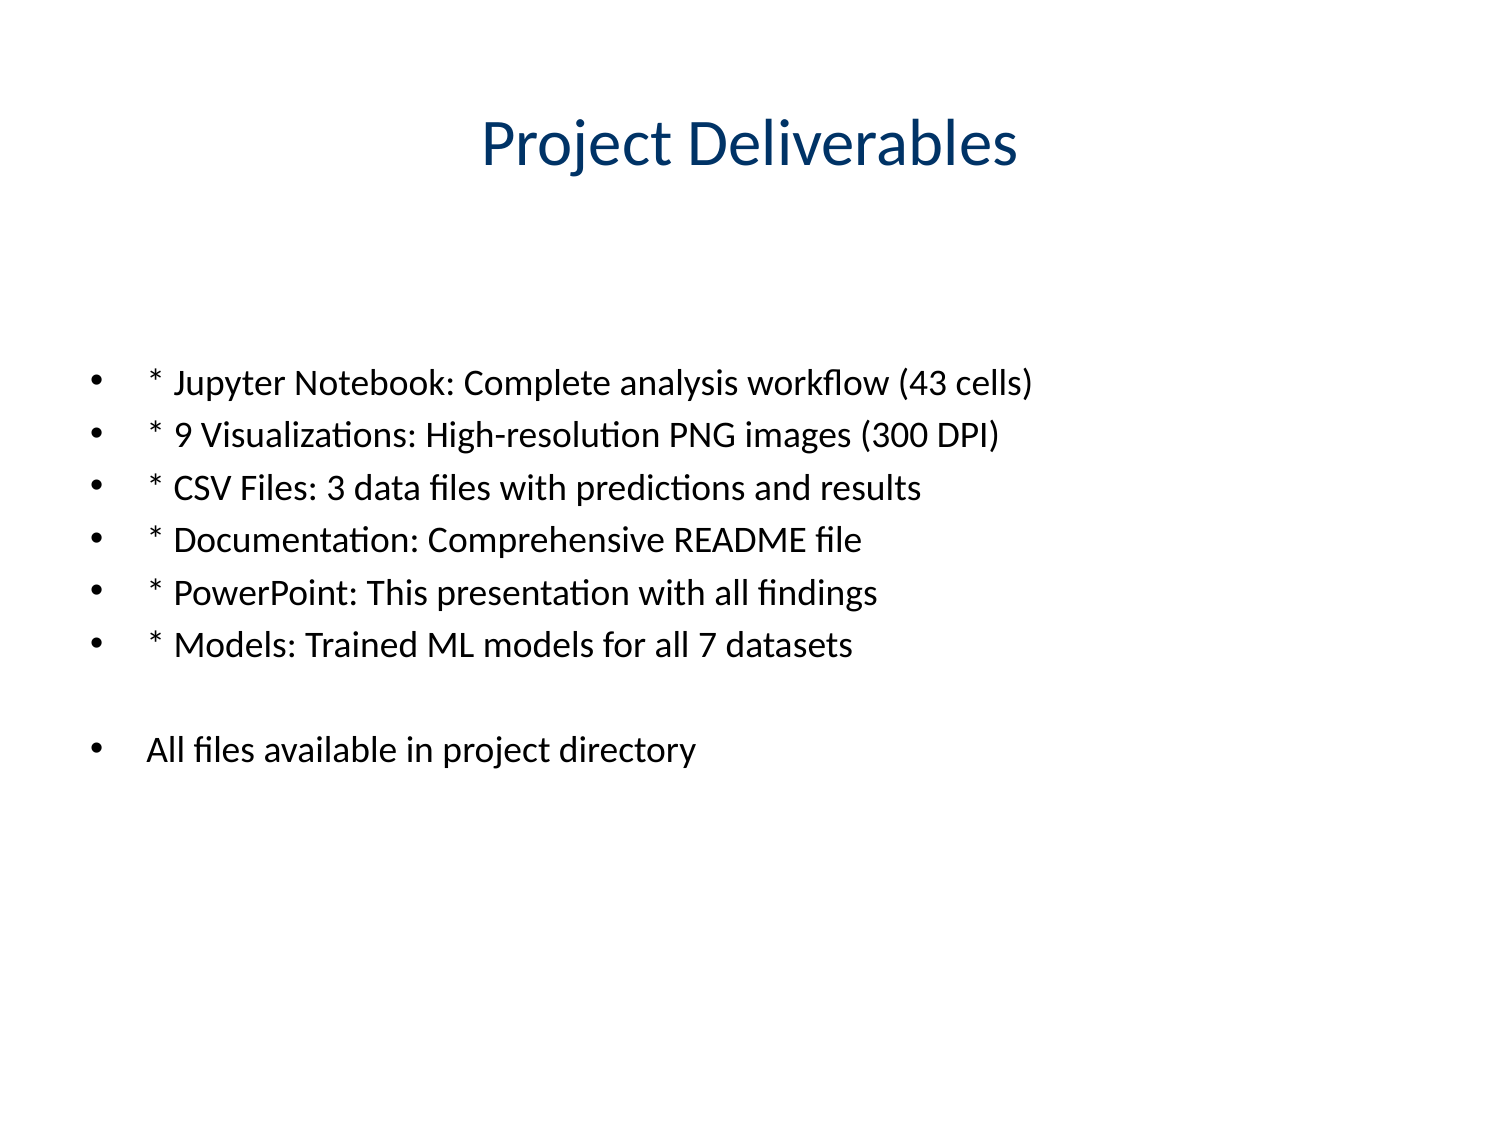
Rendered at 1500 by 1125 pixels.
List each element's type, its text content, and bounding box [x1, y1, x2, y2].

list * Jupyter Notebook: Complete analysis workflow (43 cells) * 9 Visualizations: High-resolution PNG images (300 DPI) * CSV Files: 3 data files with predictions and results * Documentation: Comprehensive README file * PowerPoint: This presentation with all findings * Models: Trained ML models for all 7 datasets All files available in project directory [75, 262, 1425, 1005]
title Project Deliverables [75, 45, 1425, 233]
